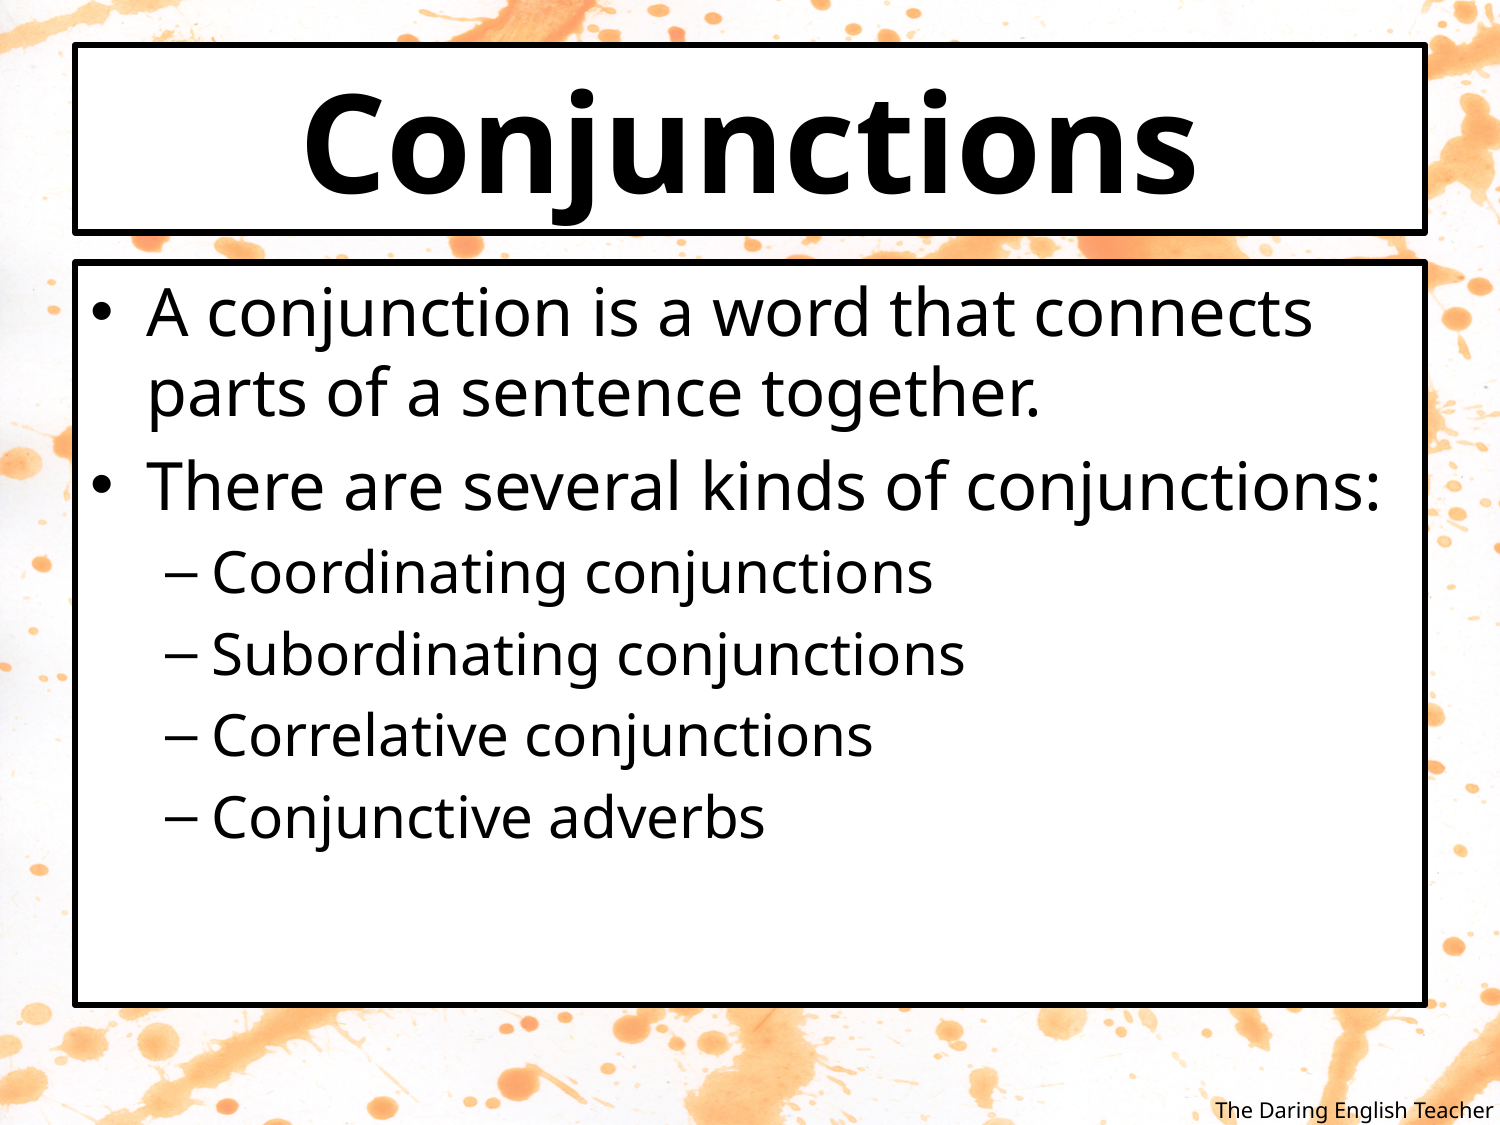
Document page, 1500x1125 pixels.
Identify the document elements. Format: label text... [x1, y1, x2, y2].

list A conjunction is a word that connects parts of a sentence together. There are several kinds of conjunctions: Coordinating conjunctions Subordinating conjunctions Correlative conjunctions Conjunctive adverbs [72, 259, 1428, 1008]
title Conjunctions [72, 42, 1428, 236]
picture [0, 0, 1500, 1125]
